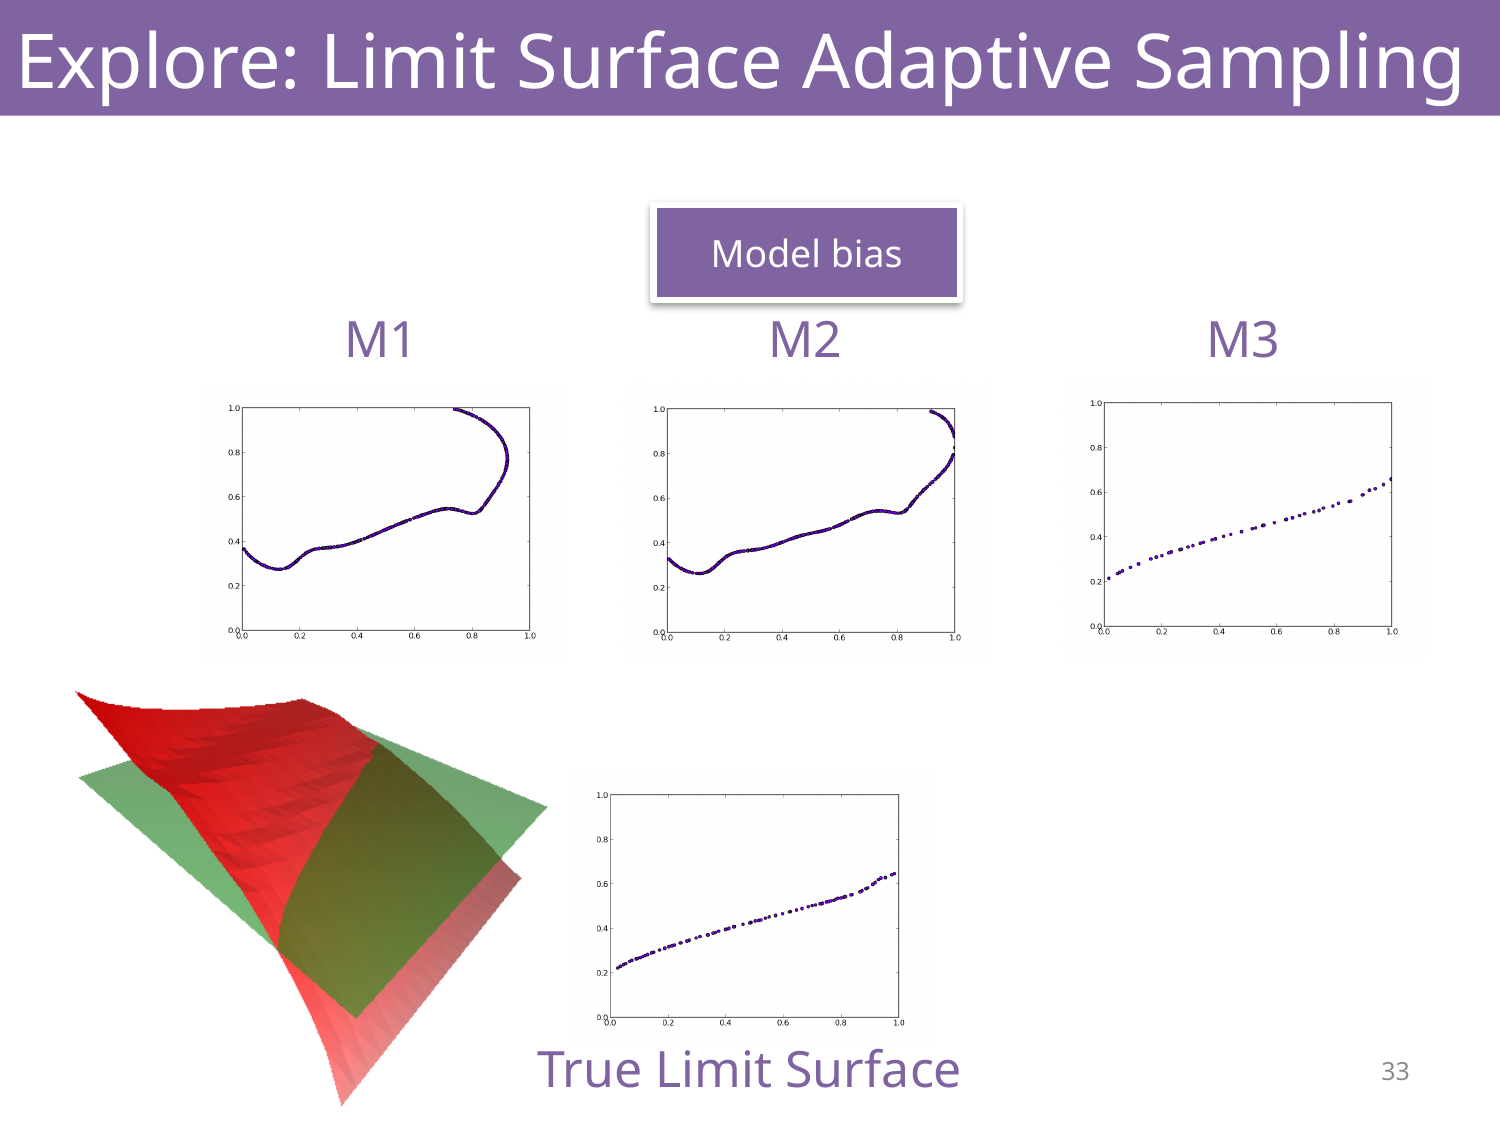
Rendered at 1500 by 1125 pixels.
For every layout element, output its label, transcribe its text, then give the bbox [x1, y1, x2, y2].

picture [1057, 375, 1429, 659]
picture [0, 378, 993, 1125]
text_box M1 [329, 300, 434, 375]
text_box Model bias [650, 202, 963, 303]
text_box M3 [1191, 300, 1295, 374]
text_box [541, 766, 959, 1106]
text_box M2 [753, 312, 857, 375]
title Explore: Limit Surface Adaptive Sampling [0, 0, 1500, 116]
slide_number 33 [1074, 1042, 1425, 1103]
